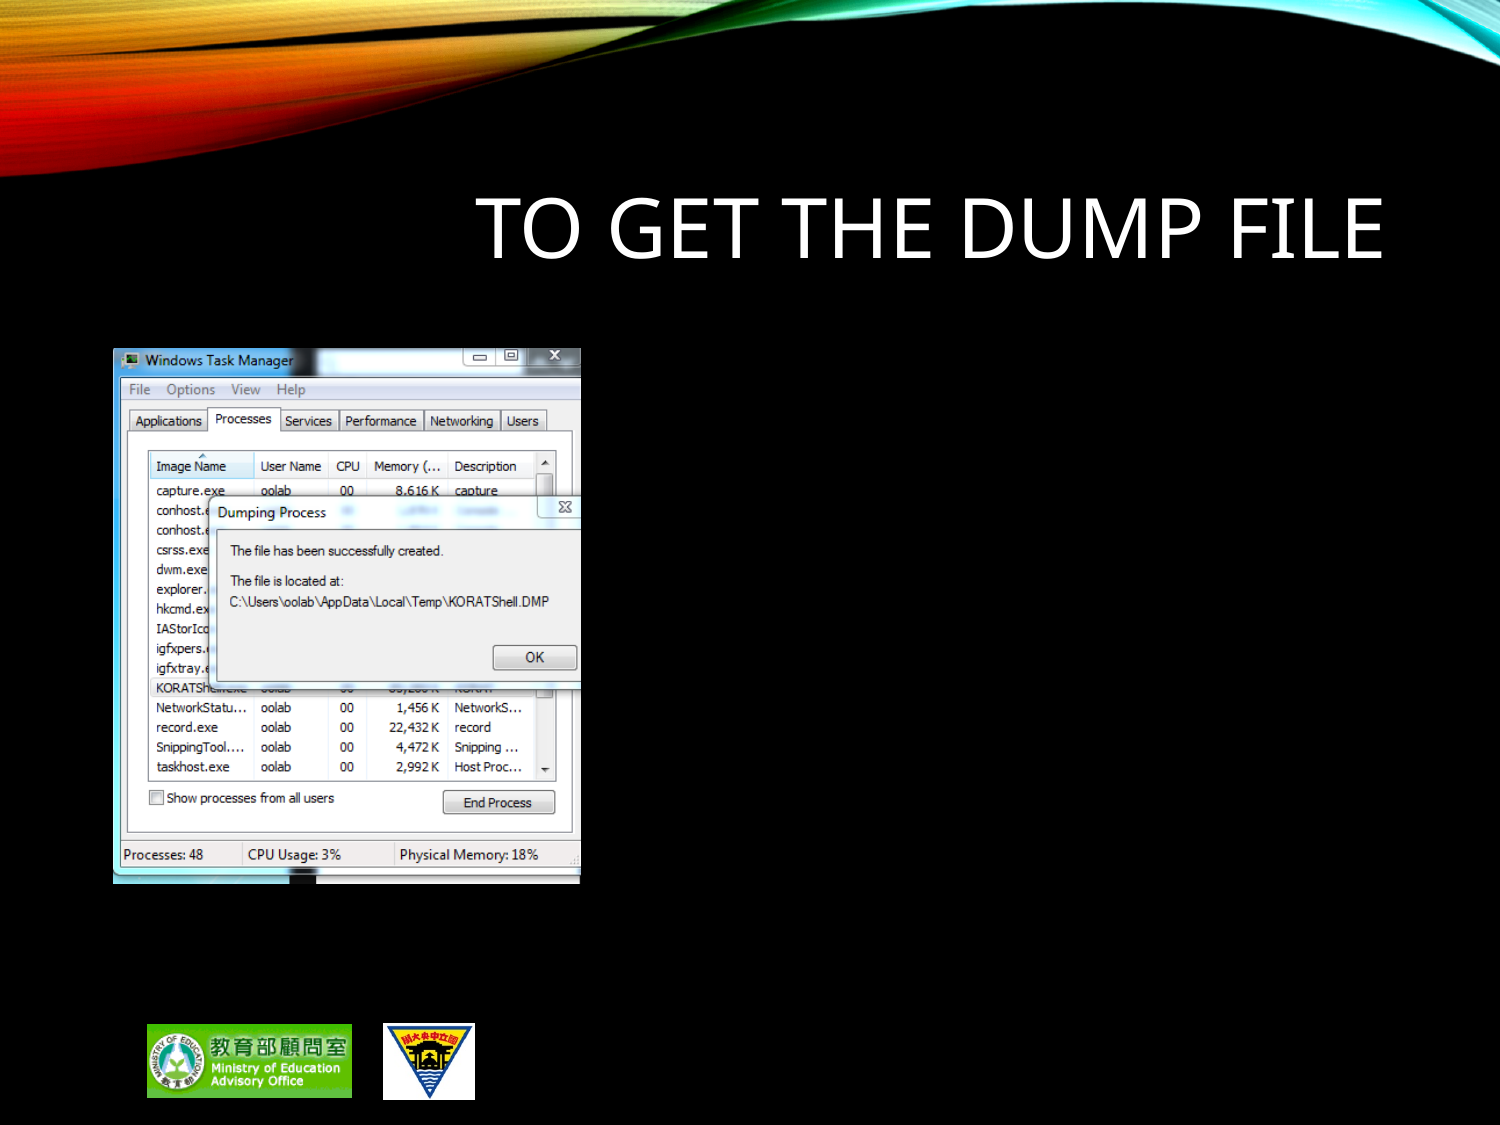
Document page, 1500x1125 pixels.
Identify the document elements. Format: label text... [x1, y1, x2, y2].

picture [0, 0, 1500, 178]
title To get the dump file [356, 125, 1403, 338]
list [113, 348, 581, 885]
picture [383, 1023, 475, 1100]
picture [147, 1024, 352, 1098]
